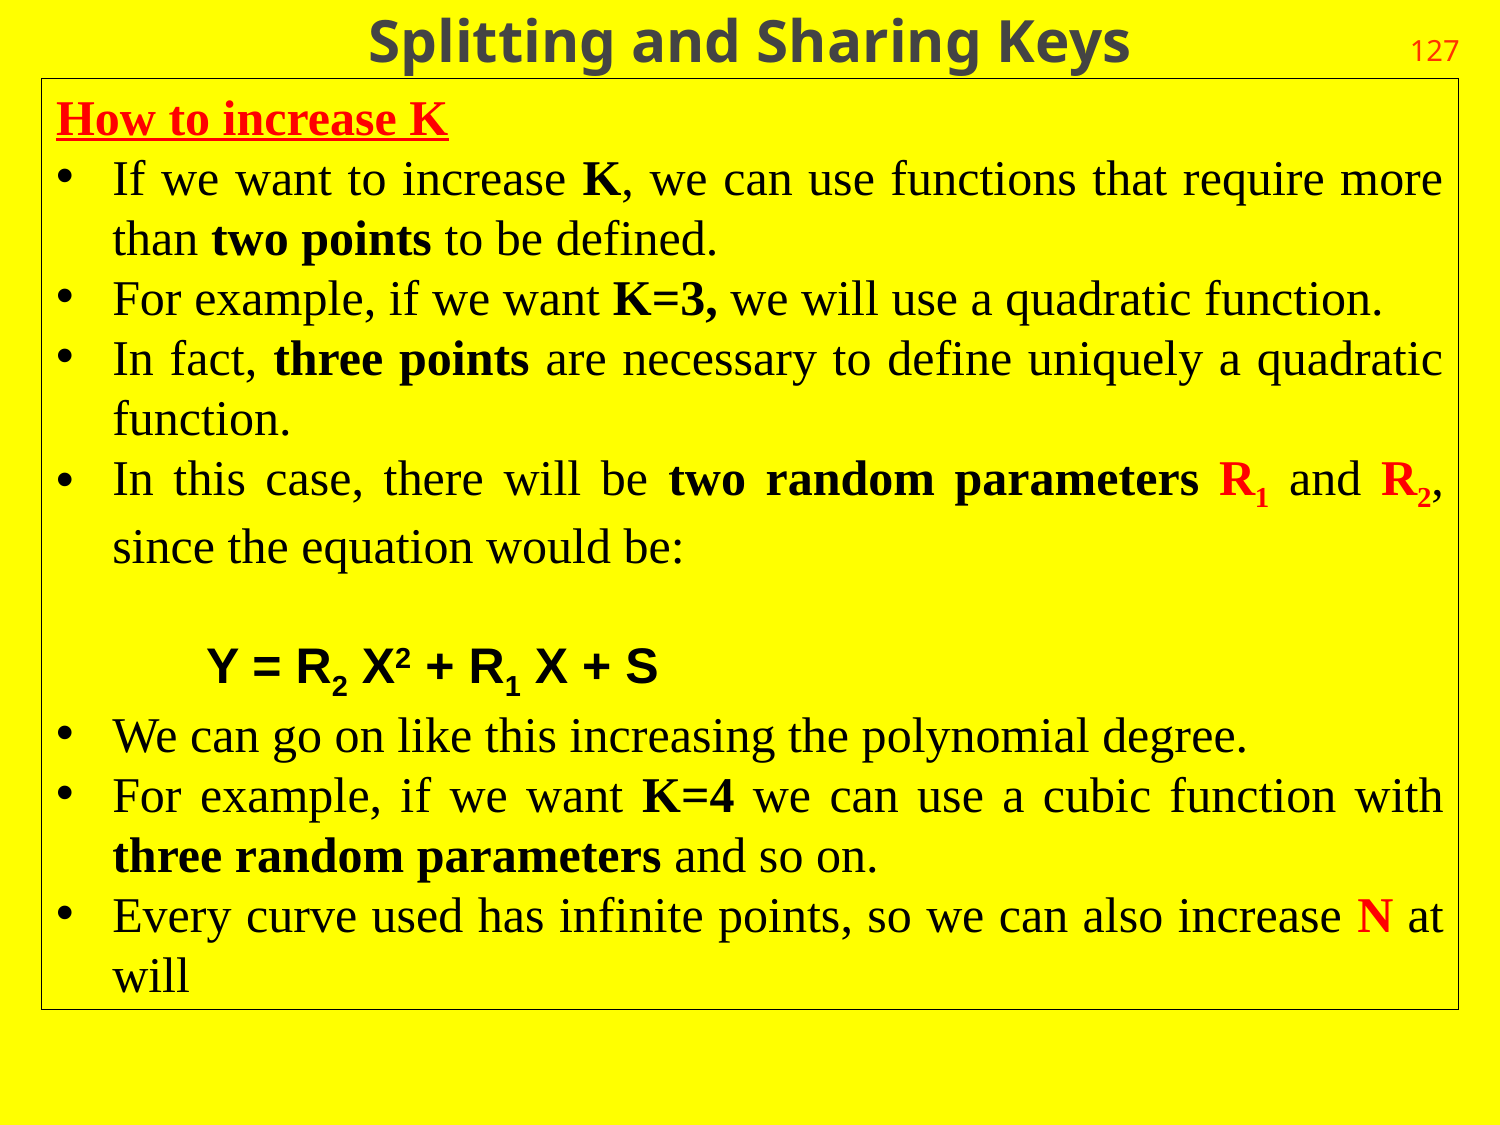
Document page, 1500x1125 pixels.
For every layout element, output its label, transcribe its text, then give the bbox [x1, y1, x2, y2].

title Splitting and Sharing Keys [75, 0, 1425, 78]
slide_number 127 [1124, 24, 1476, 104]
text_box How to increase K If we want to increase K, we can use functions that require more than two points to be defined. For example, if we want K=3, we will use a quadratic function. In fact, three points are necessary to define uniquely a quadratic function. In this case, there will be two random parameters R1 and R2, since the equation would be: Y = R2 X2 + R1 X + S We can go on like this increasing the polynomial degree. For example, if we want K=4 we can use a cubic function with three random parameters and so on. Every curve used has infinite points, so we can also increase N at will [41, 78, 1459, 1010]
